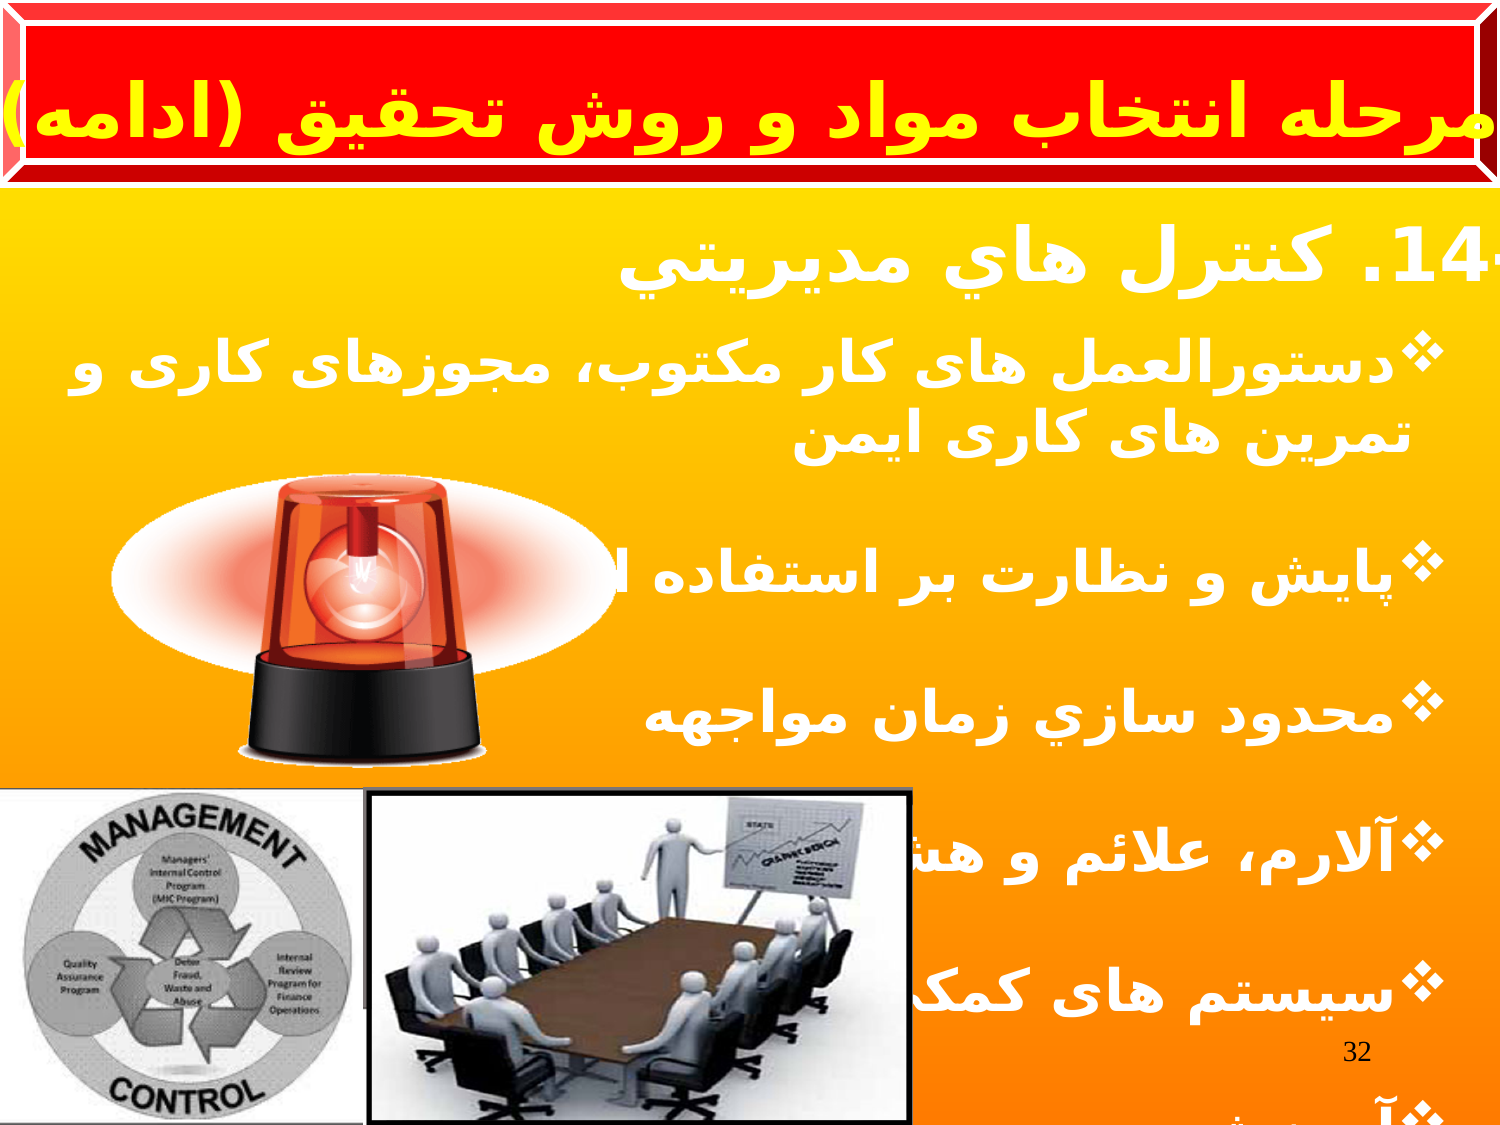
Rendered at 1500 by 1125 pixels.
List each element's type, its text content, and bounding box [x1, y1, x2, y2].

table_header Hazards [2, 0, 1498, 23]
text_box 14-2. كنترل هاي مديريتي [601, 199, 1500, 304]
slide_number 32 [1074, 1024, 1388, 1101]
picture [0, 786, 913, 1125]
picture [108, 465, 622, 774]
text_box دستورالعمل های کار مکتوب، مجوزهای كاری و تمرين های كاری ايمن پایش و نظارت بر استفاده از مواد پرخطر محدود سازي زمان مواجهه آلارم، علائم و هشدارها سيستم های کمکی آموزش [0, 316, 1465, 1125]
text_box مرحله انتخاب مواد و روش تحقیق (ادامه) [0, 0, 1500, 185]
table_cell 28 [0, 0, 24, 184]
